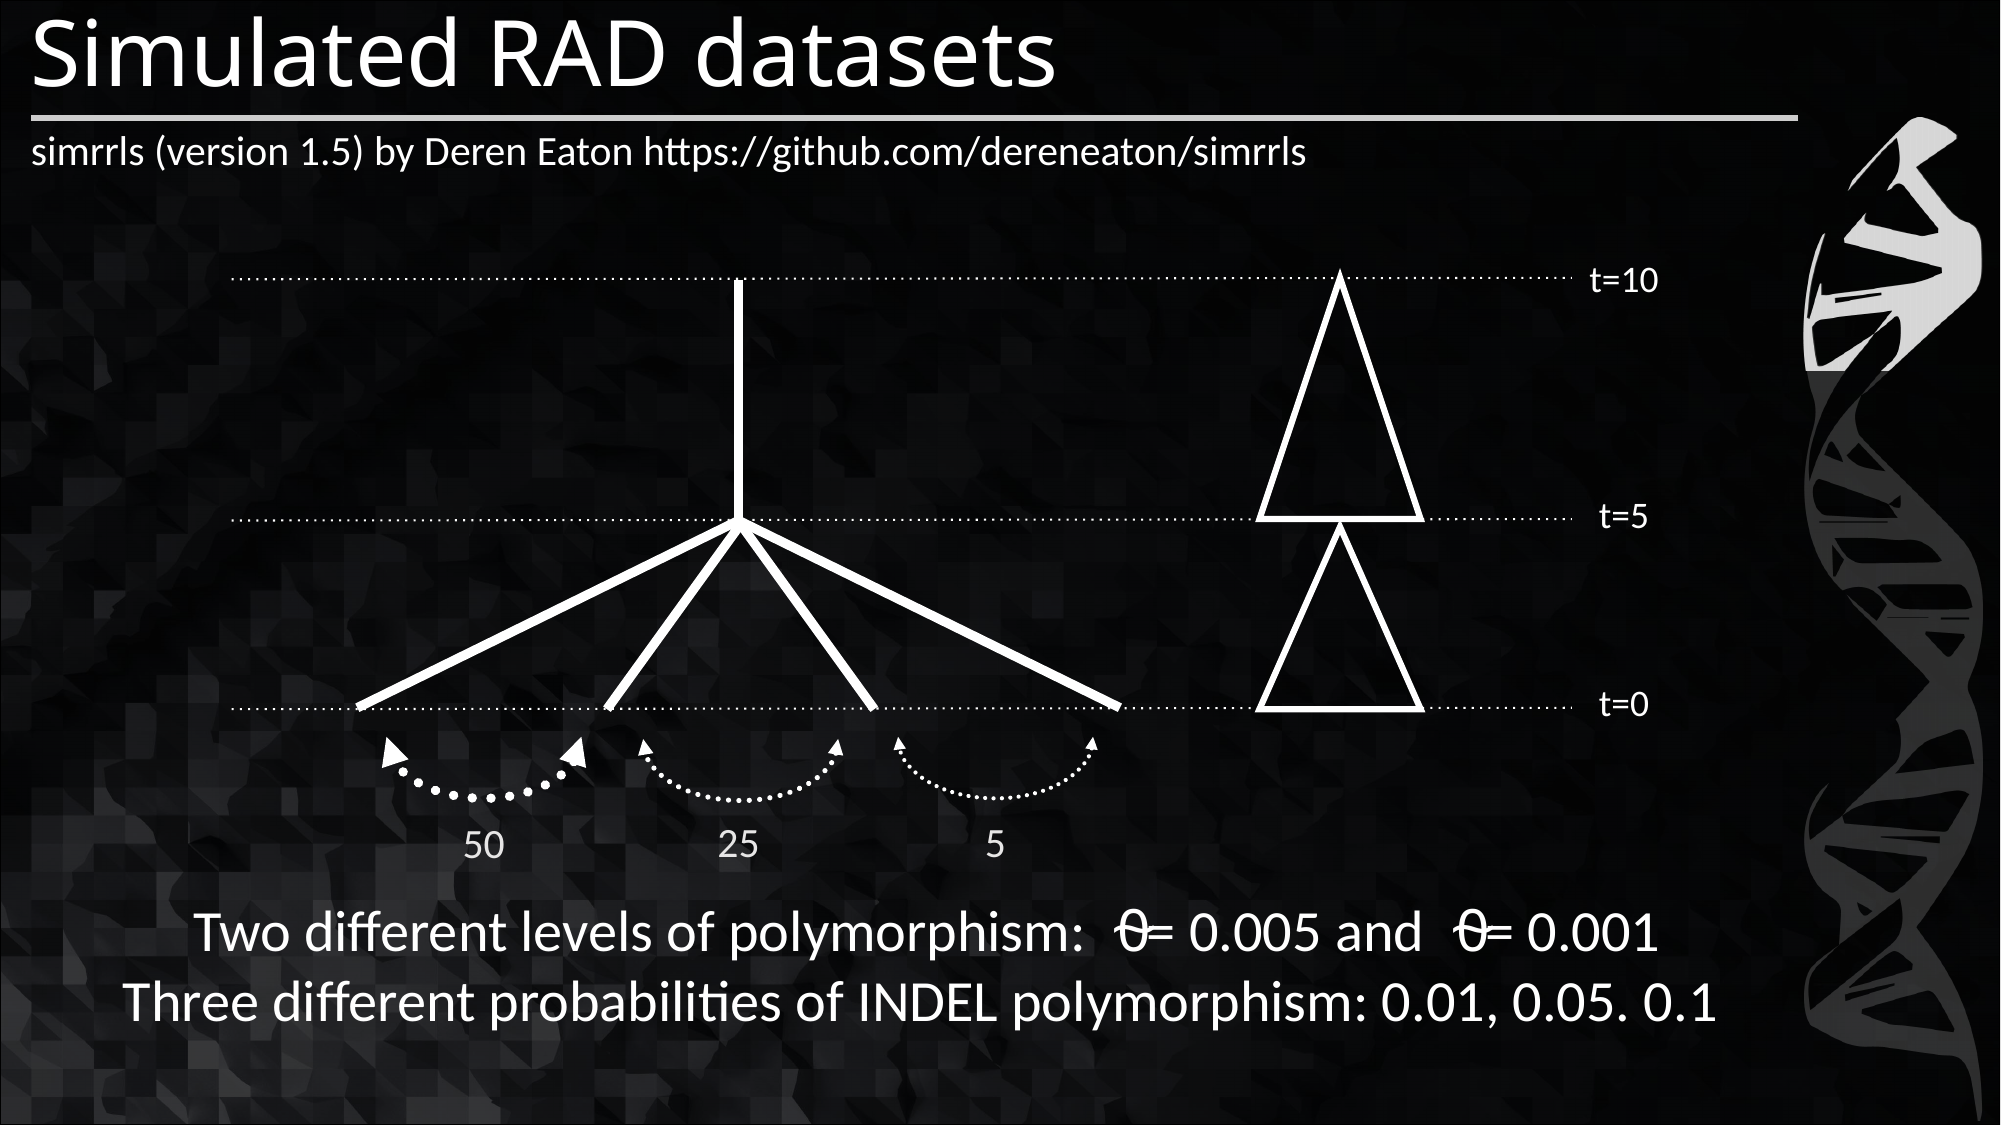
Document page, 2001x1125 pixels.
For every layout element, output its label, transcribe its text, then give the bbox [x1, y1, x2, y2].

picture [1, 1, 1999, 1124]
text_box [738, 521, 1120, 707]
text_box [357, 521, 738, 707]
text_box 25 [628, 808, 849, 874]
text_box t=10 [1571, 254, 1676, 312]
text_box simrrls (version 1.5) by Deren Eaton https://github.com/dereneaton/simrrls [16, 116, 1448, 181]
text_box [638, 738, 843, 802]
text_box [606, 526, 739, 707]
text_box t=5 [1571, 490, 1676, 548]
text_box [381, 736, 587, 800]
text_box t=0 [1571, 679, 1676, 737]
text_box 5 [885, 808, 1106, 874]
text_box [1259, 525, 1421, 707]
text_box [893, 736, 1098, 800]
text_box Two different levels of polymorphism: ⍬ = 0.005 and ⍬ = 0.001 Three different probabilities of INDEL polymorphism: 0.01, 0.05. 0.1 [50, 885, 1804, 1040]
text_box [742, 526, 875, 707]
text_box [1259, 280, 1422, 519]
text_box Simulated RAD datasets [15, 0, 1741, 218]
text_box 50 [373, 809, 595, 874]
